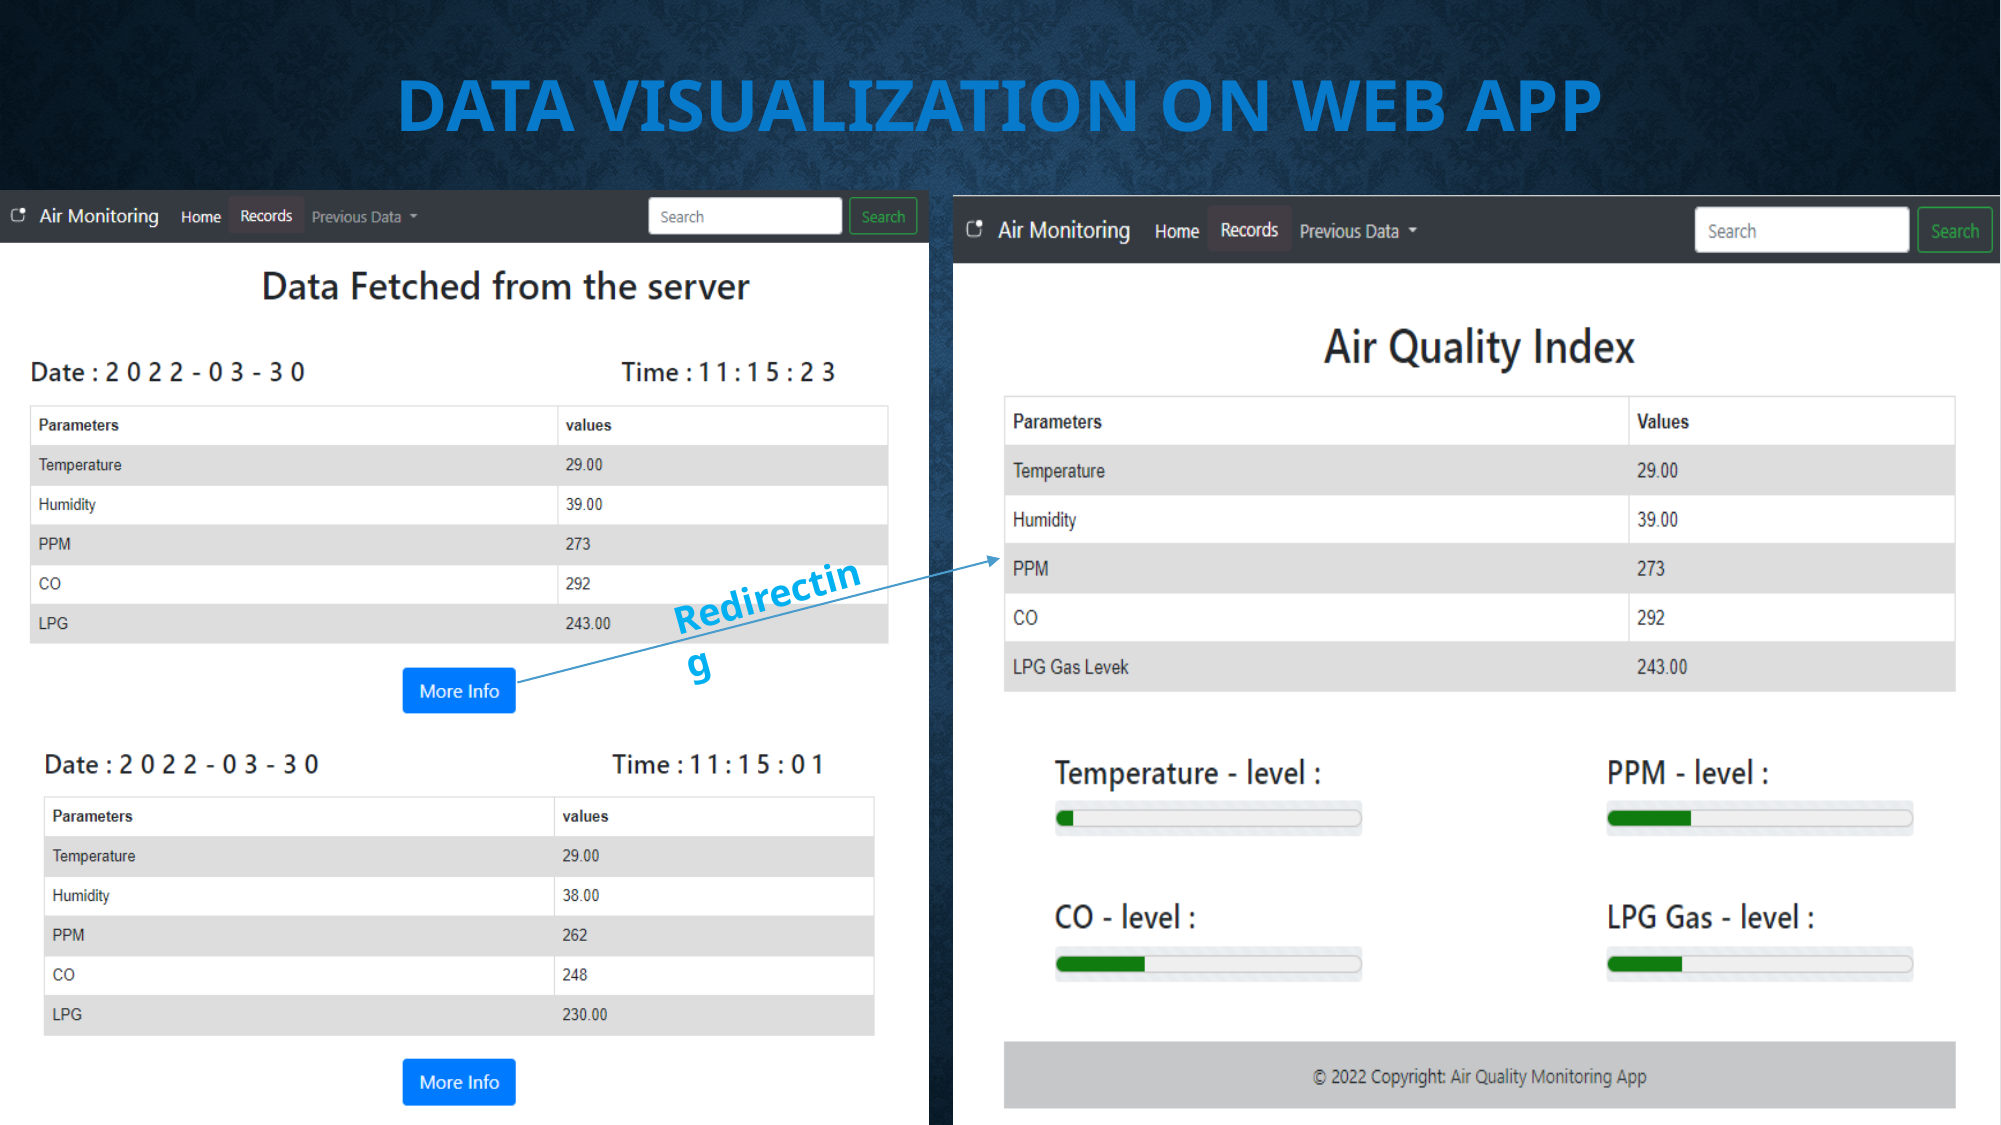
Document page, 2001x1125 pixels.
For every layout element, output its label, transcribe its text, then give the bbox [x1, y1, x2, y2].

picture [0, 189, 930, 1125]
title Data visualization on web APP [150, 0, 1850, 218]
picture [953, 195, 2000, 1125]
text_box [516, 557, 1001, 683]
